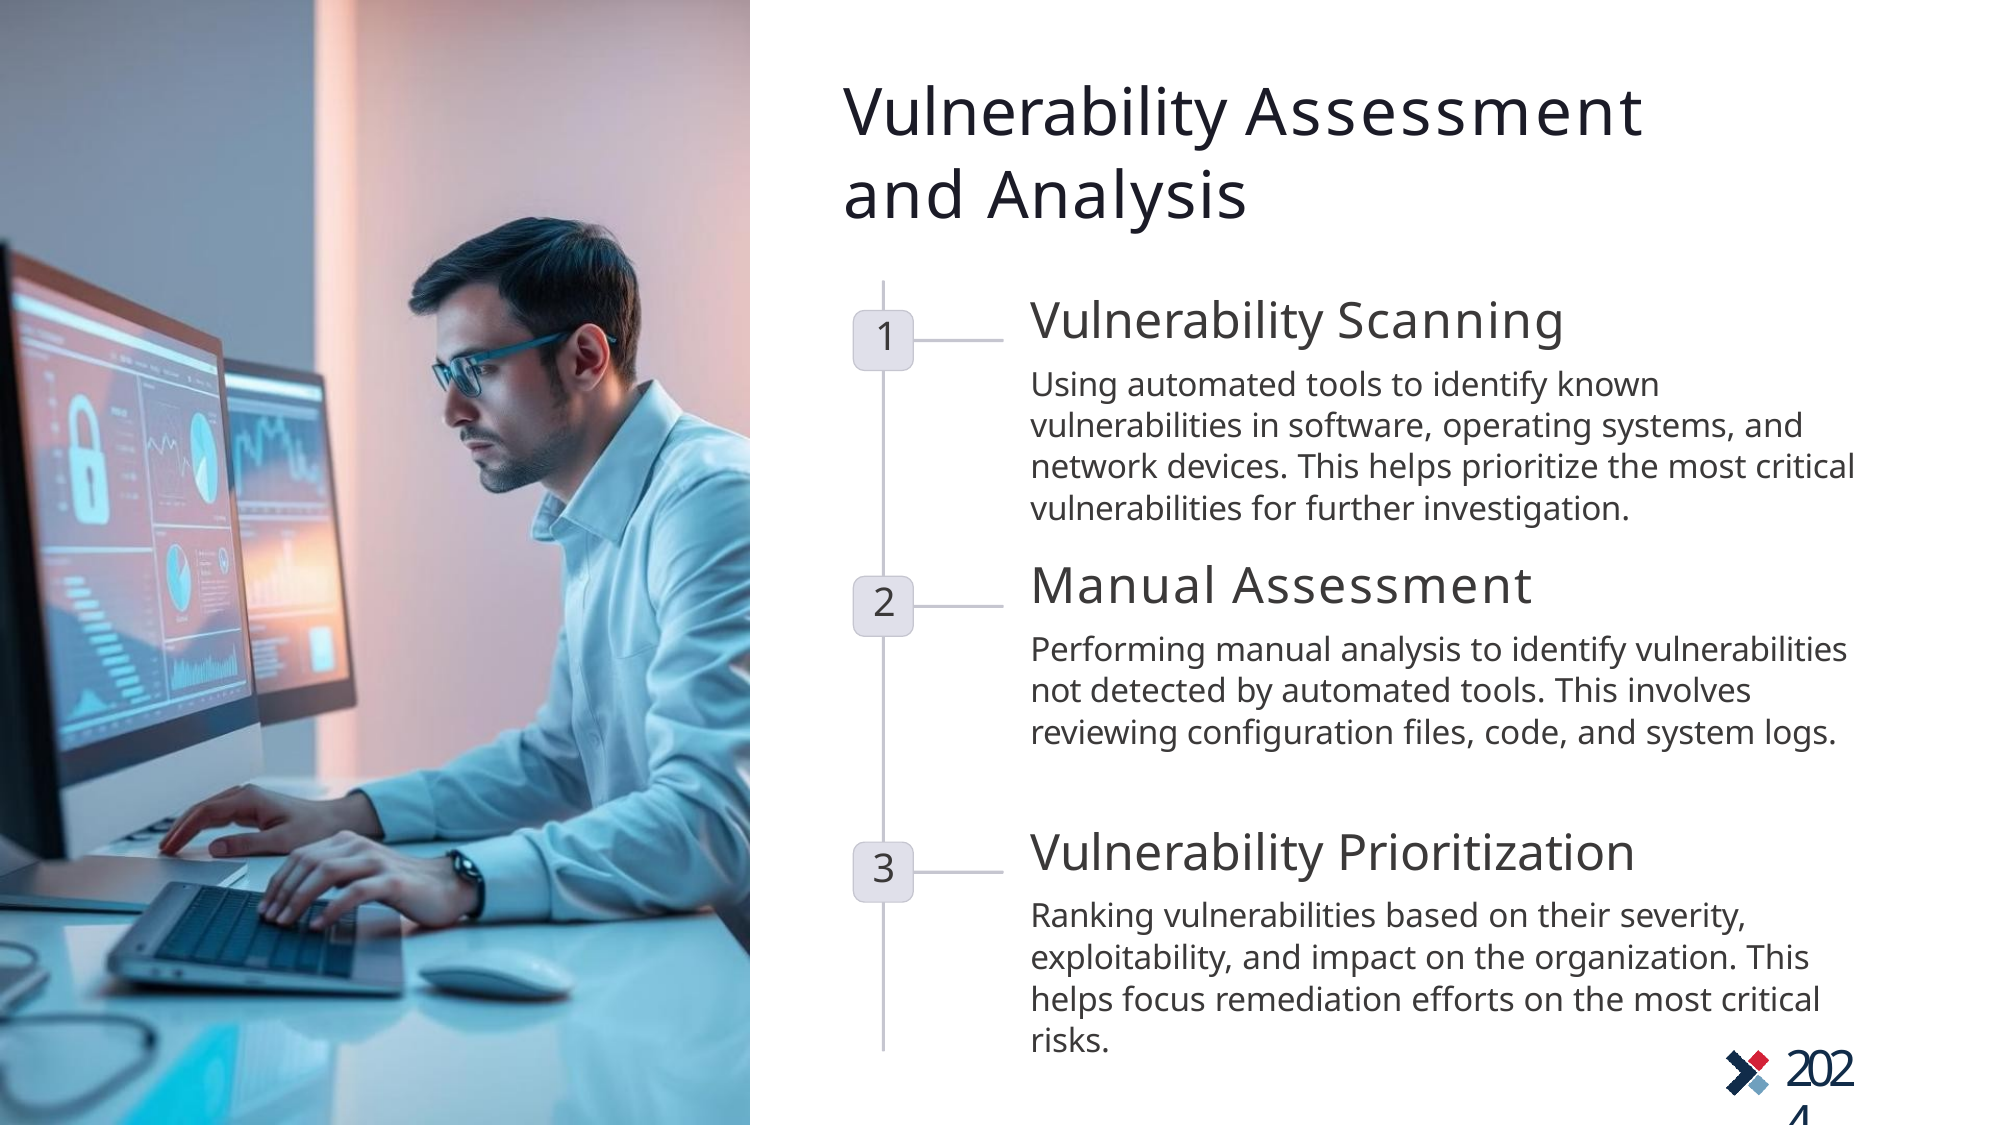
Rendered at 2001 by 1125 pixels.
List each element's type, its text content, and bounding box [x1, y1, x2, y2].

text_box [852, 645, 1004, 840]
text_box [852, 575, 1004, 638]
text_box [852, 910, 1004, 1052]
title Vulnerability Assessment and Analysis [841, 63, 1749, 254]
slide_number 2024 [1785, 1041, 1866, 1125]
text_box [852, 280, 1004, 575]
picture [0, 0, 751, 1125]
text_box Vulnerability Prioritization Ranking vulnerabilities based on their severity, exploitability, and impact on the organization. This helps focus remediation efforts on the most critical risks. [1028, 796, 1865, 1060]
picture [1725, 1060, 1769, 1096]
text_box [852, 841, 1004, 904]
text_box Vulnerability Scanning Using automated tools to identify known vulnerabilities in software, operating systems, and network devices. This helps prioritize the most critical vulnerabilities for further investigation. Manual Assessment Performing manual analysis to identify vulnerabilities not detected by automated tools. This involves reviewing configuration files, code, and system logs. [1028, 264, 1880, 751]
